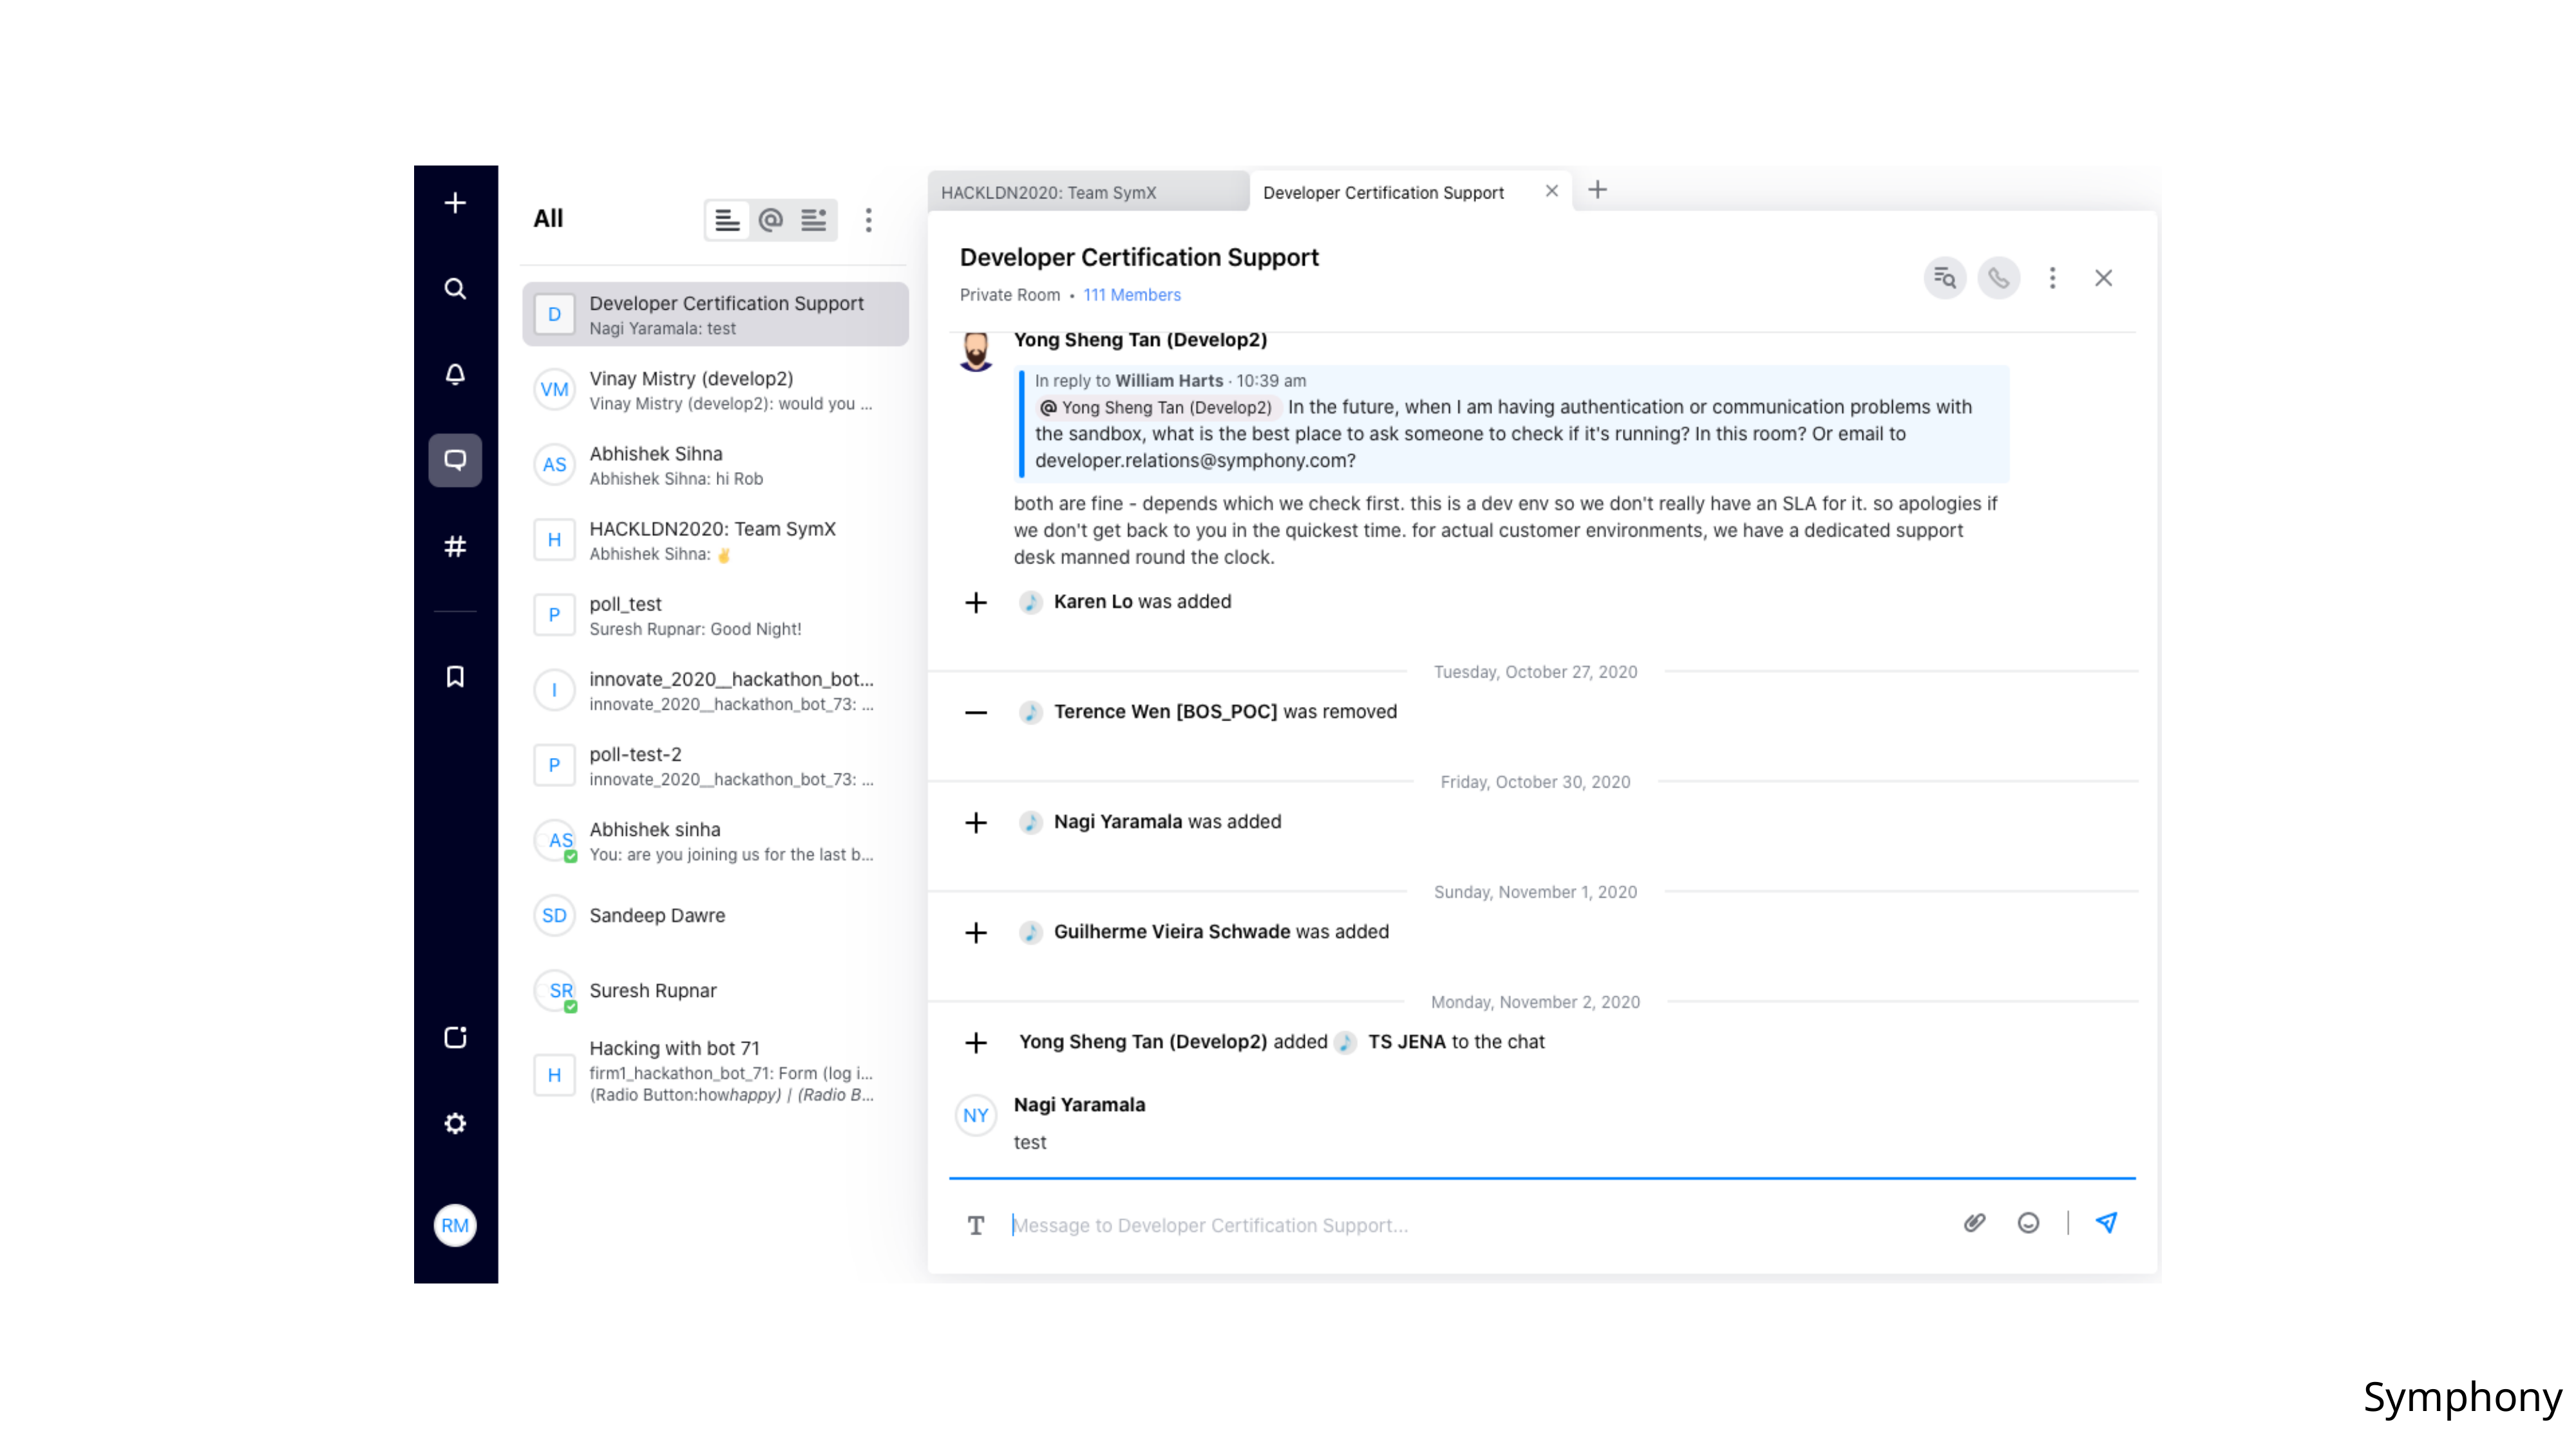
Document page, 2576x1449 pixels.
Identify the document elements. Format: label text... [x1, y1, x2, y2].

picture [414, 165, 2162, 1283]
text_box Symphony [2358, 1365, 2570, 1425]
